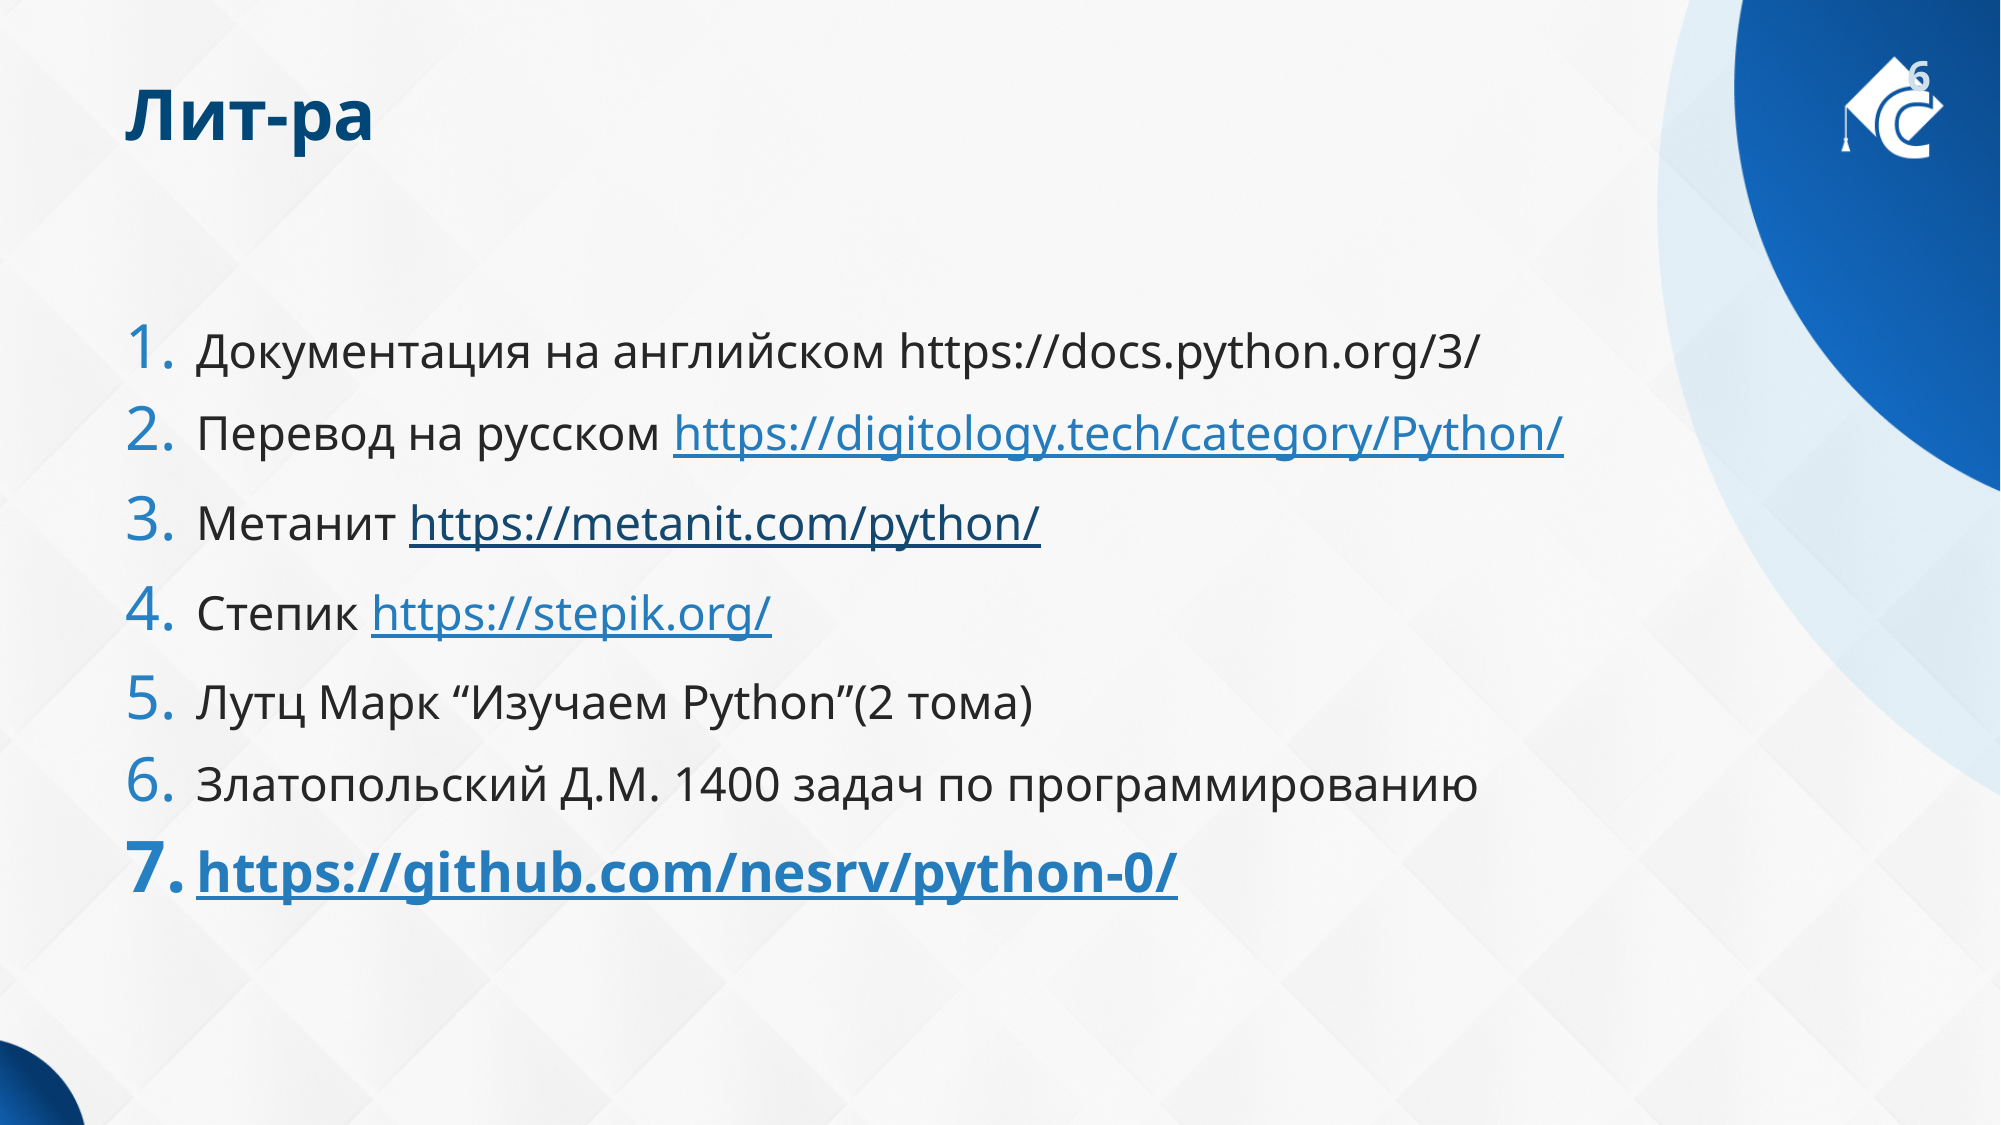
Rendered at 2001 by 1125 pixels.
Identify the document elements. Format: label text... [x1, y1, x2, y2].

picture [0, 0, 2001, 1125]
list Документация на английском https://docs.python.org/3/ Перевод на русском https://digitology.tech/category/Python/ Метанит https://metanit.com/python/ Степик https://stepik.org/ Лутц Марк “Изучаем Python”(2 тома) Златопольский Д.М. 1400 задач по программированию https://github.com/nesrv/python-0/ [111, 308, 1747, 921]
title Лит-ра [111, 62, 1522, 163]
